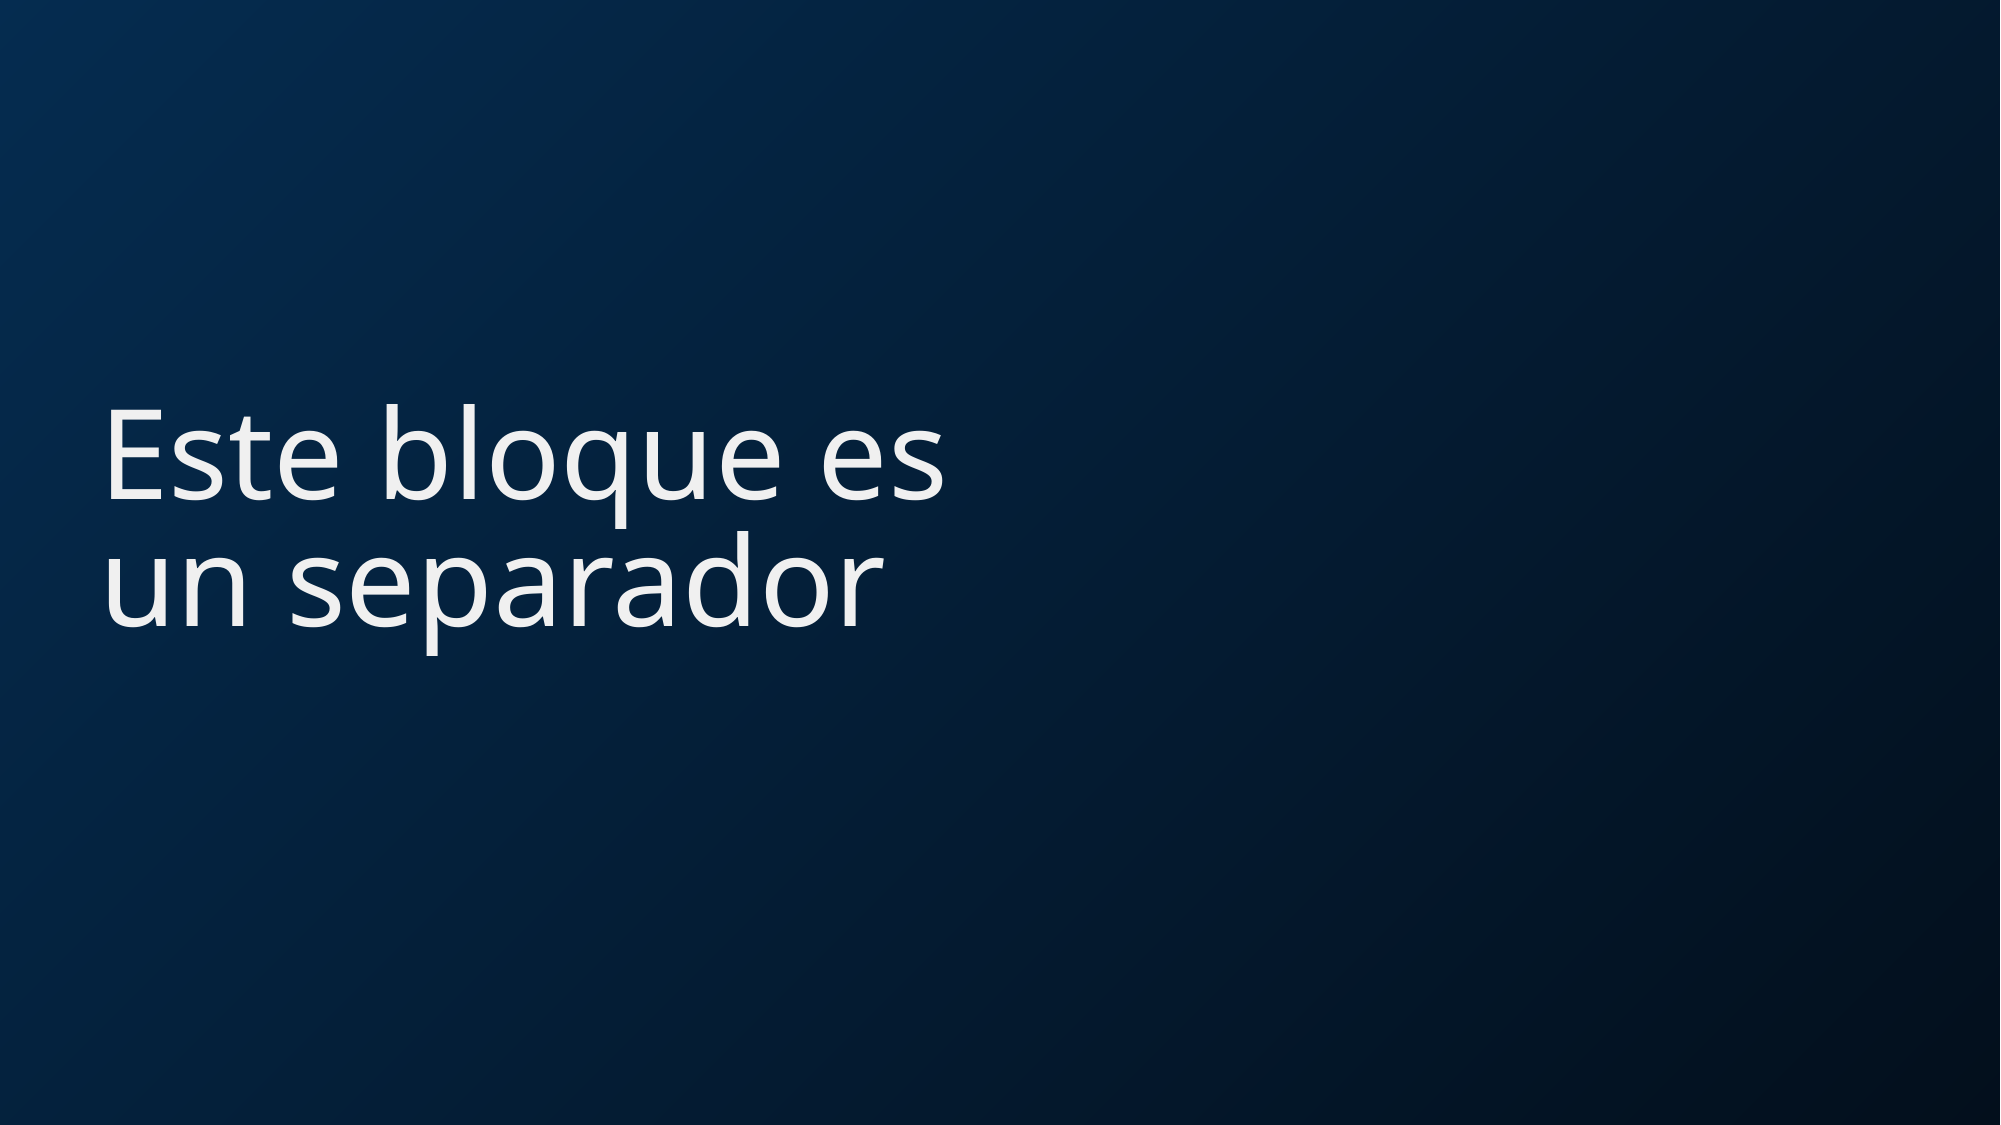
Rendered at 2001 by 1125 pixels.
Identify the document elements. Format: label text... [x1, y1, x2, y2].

text_box Este bloque es un separador [99, 397, 1000, 653]
